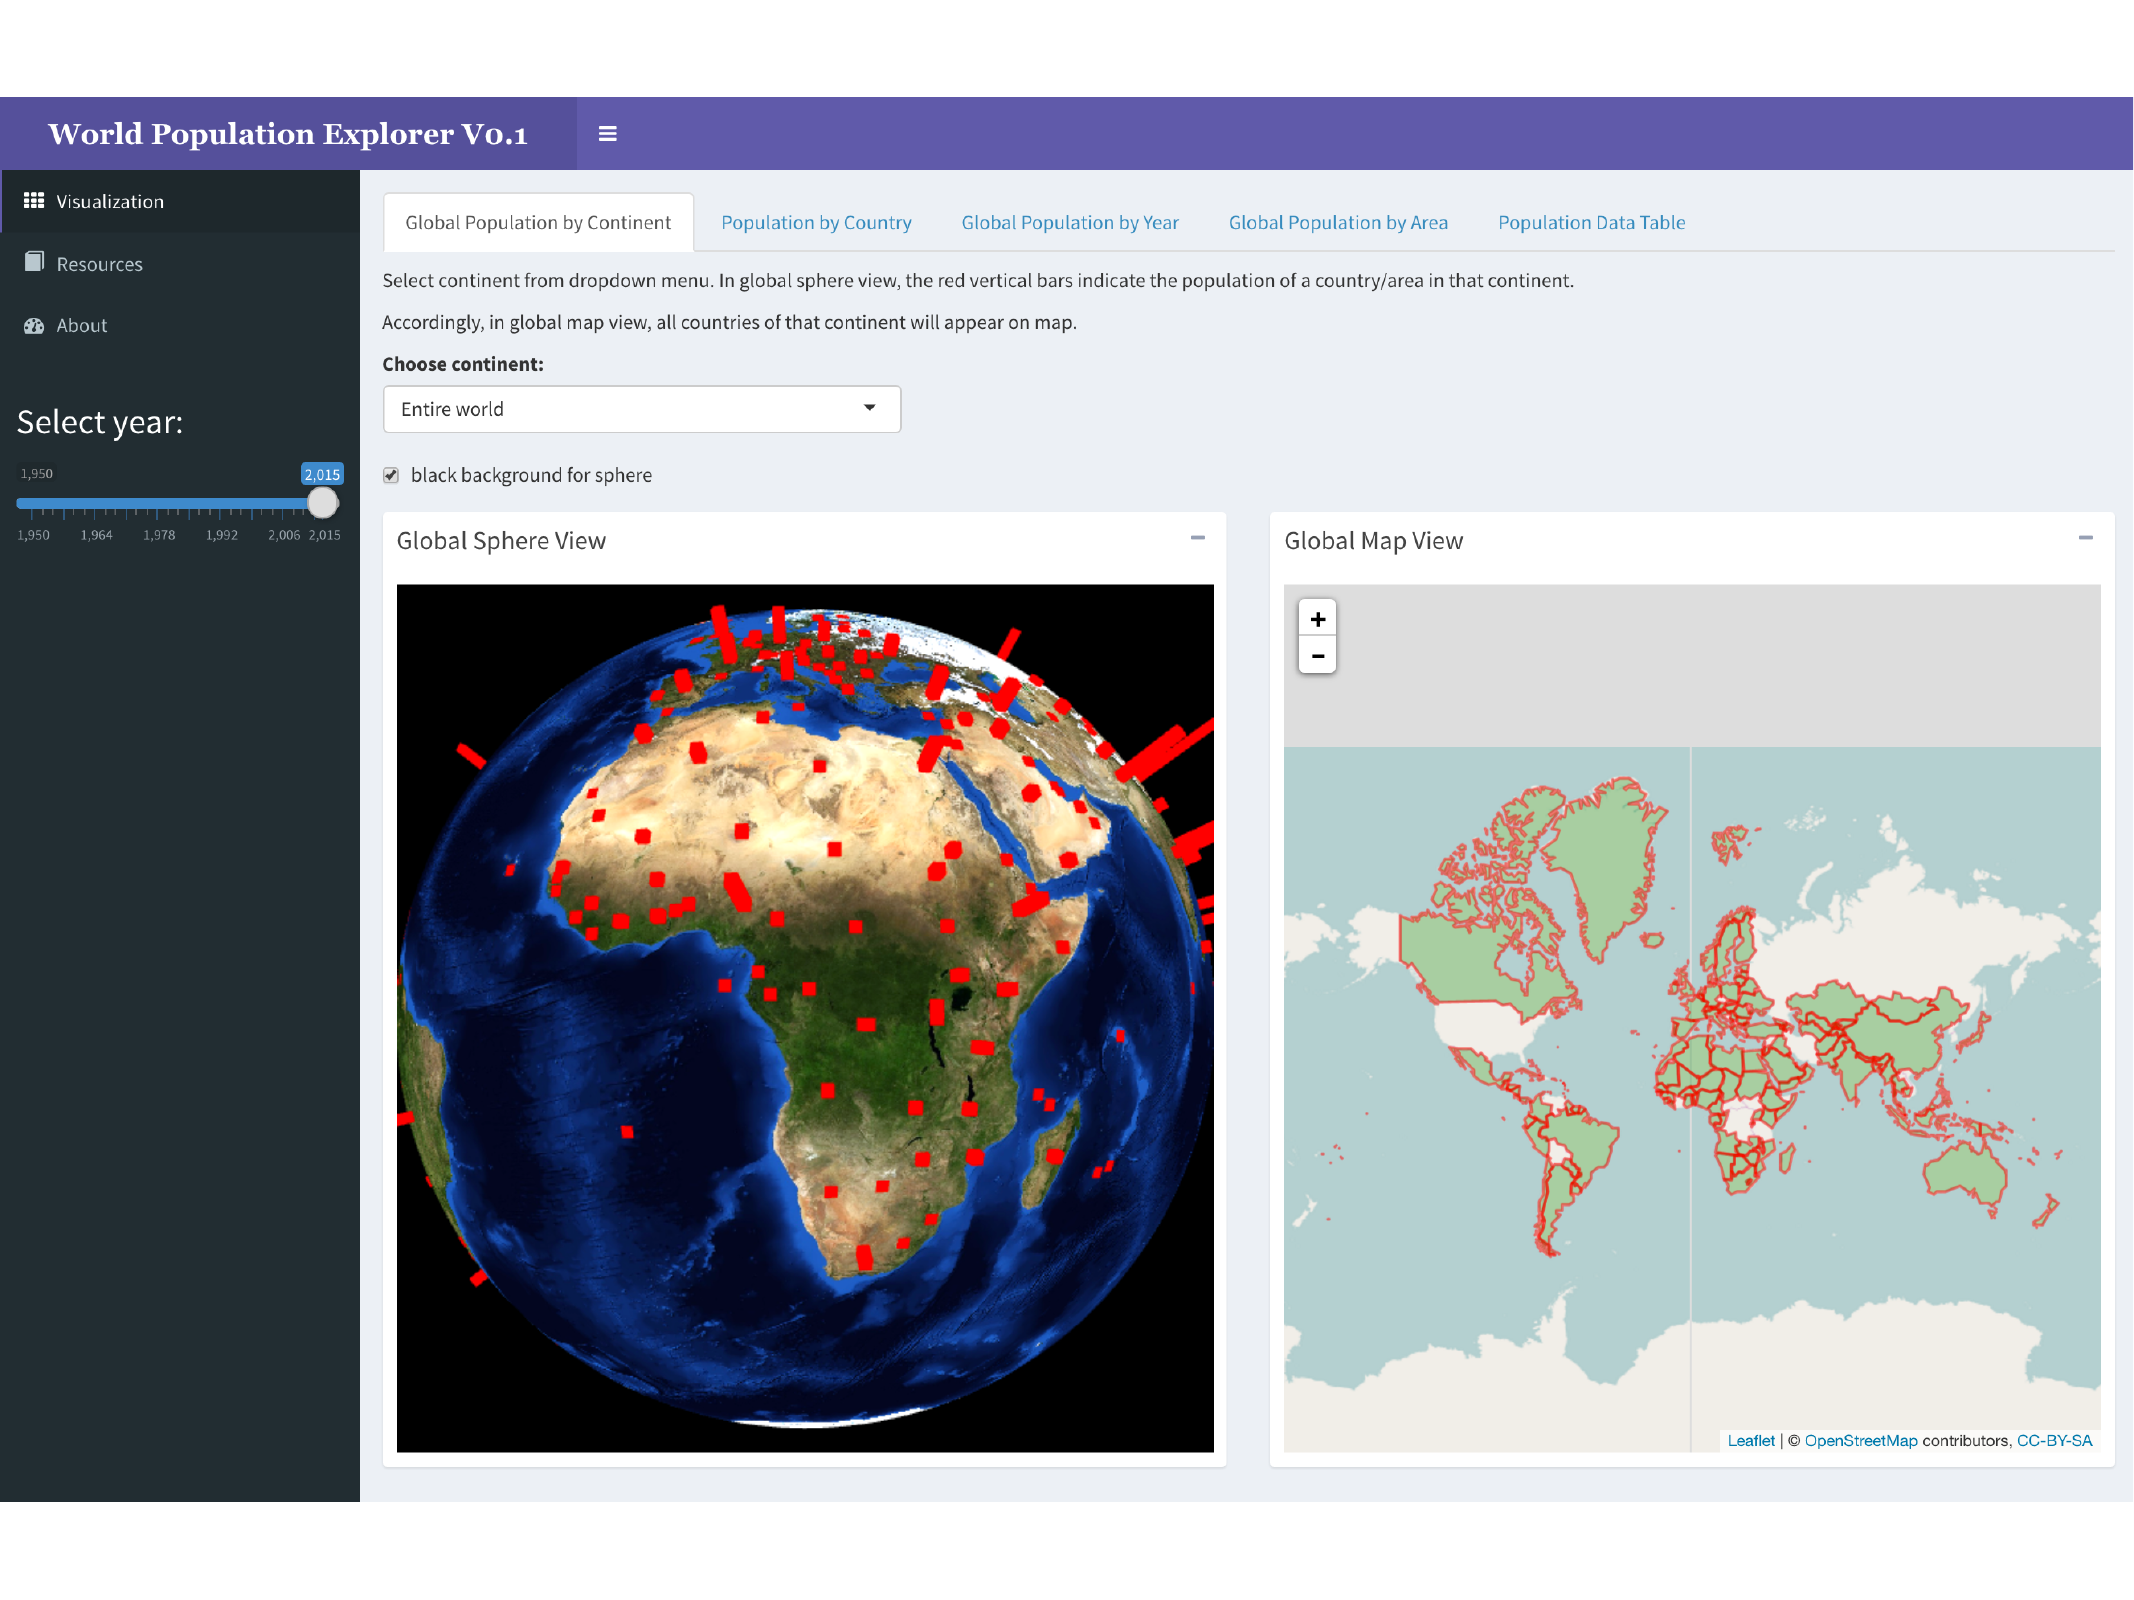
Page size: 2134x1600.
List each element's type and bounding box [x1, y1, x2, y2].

picture [0, 97, 2134, 1503]
